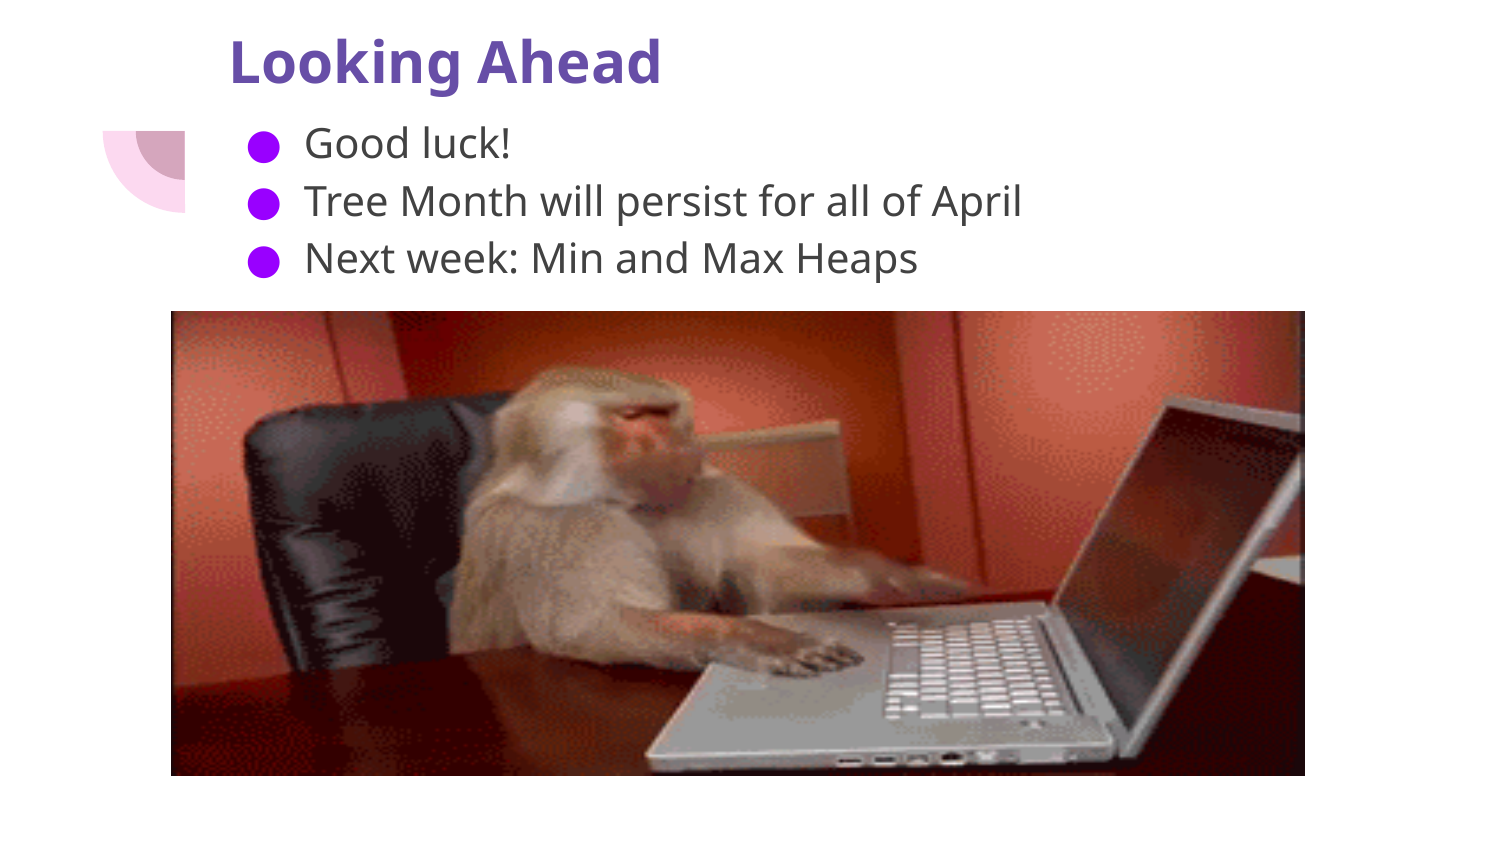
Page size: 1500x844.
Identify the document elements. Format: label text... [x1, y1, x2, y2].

list Good luck! Tree Month will persist for all of April Next week: Min and Max Heaps [213, 94, 1368, 512]
picture [171, 310, 1305, 776]
title Looking Ahead [213, 10, 1368, 94]
